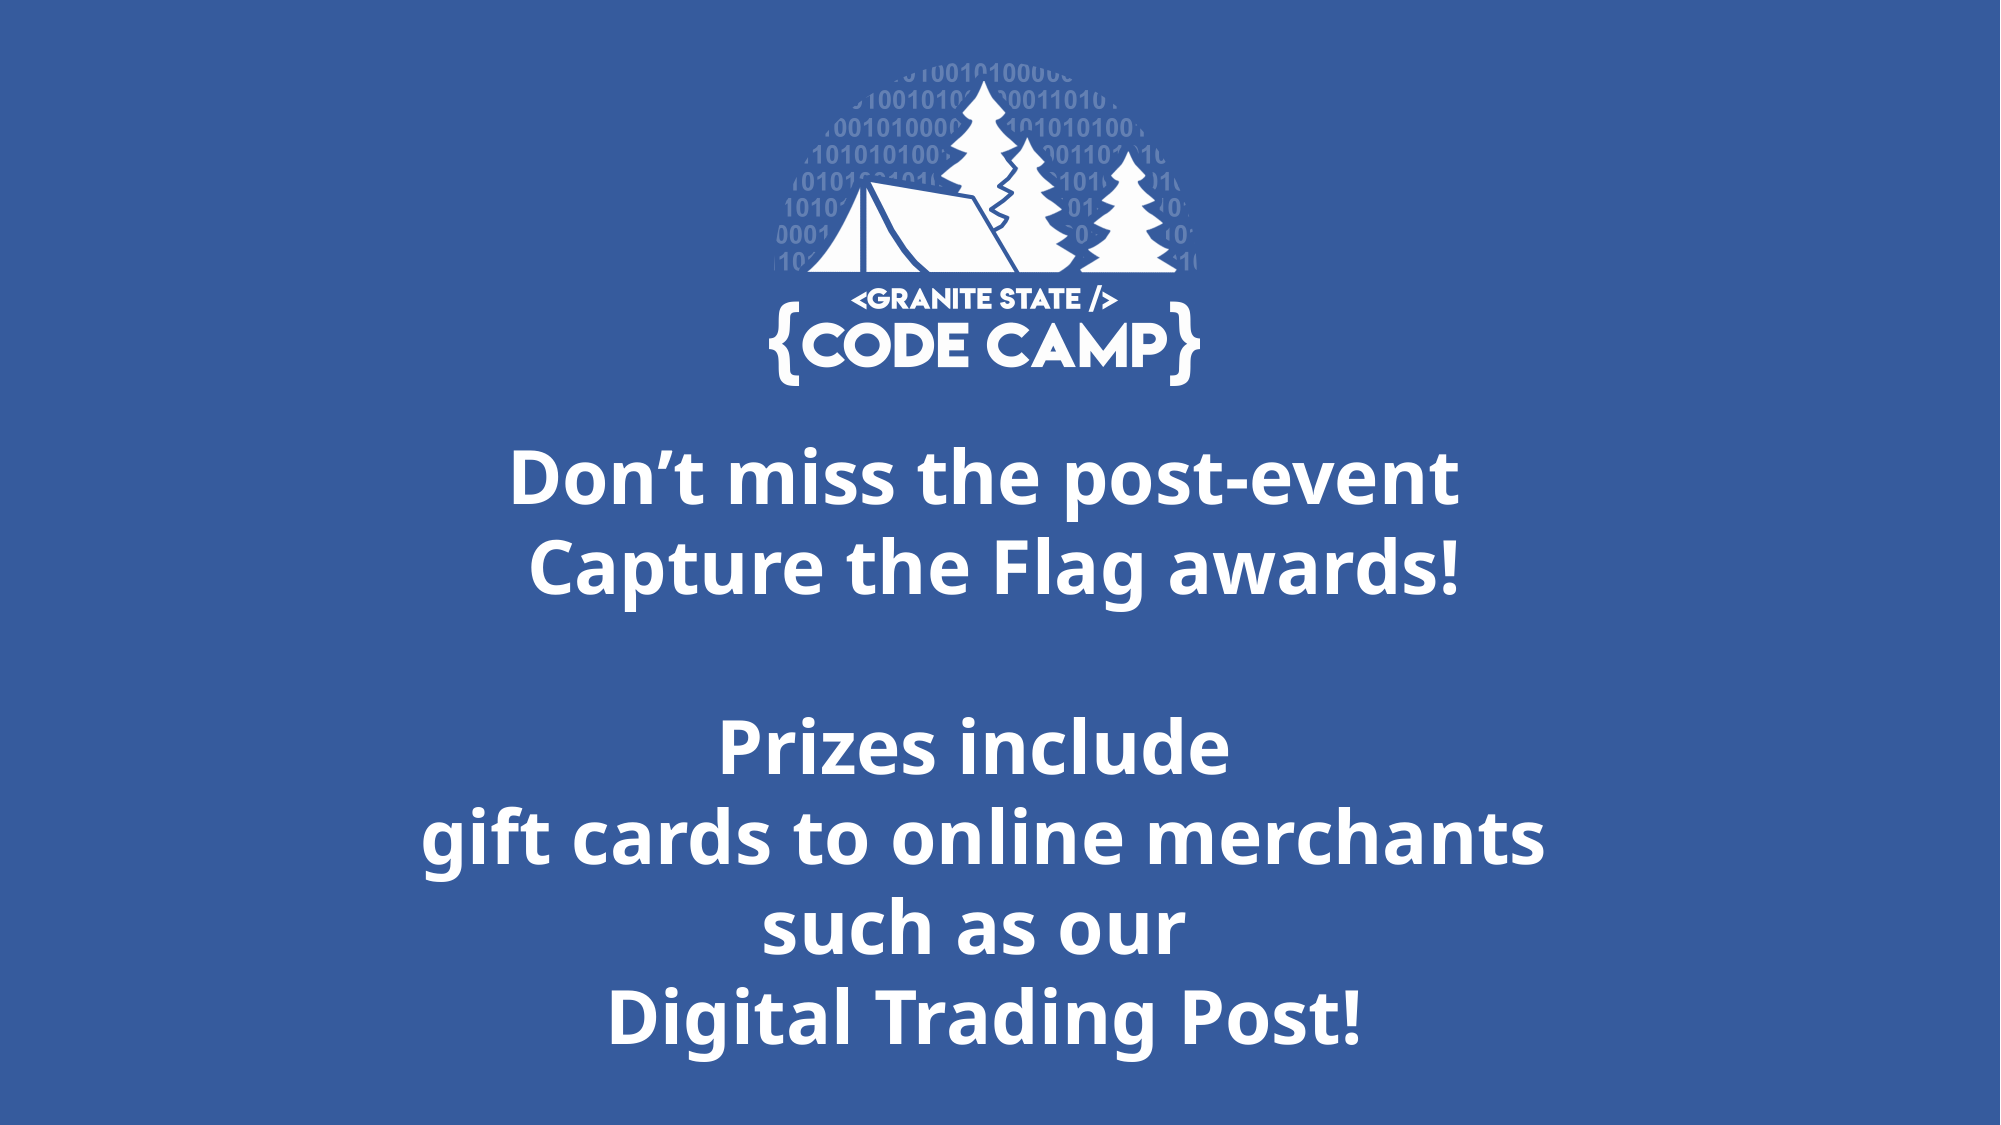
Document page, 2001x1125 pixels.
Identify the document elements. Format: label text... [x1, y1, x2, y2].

text_box Don’t miss the post-event Capture the Flag awards! Prizes include gift cards to online merchants such as our Digital Trading Post! [0, 421, 1985, 1067]
picture [768, 63, 1200, 386]
